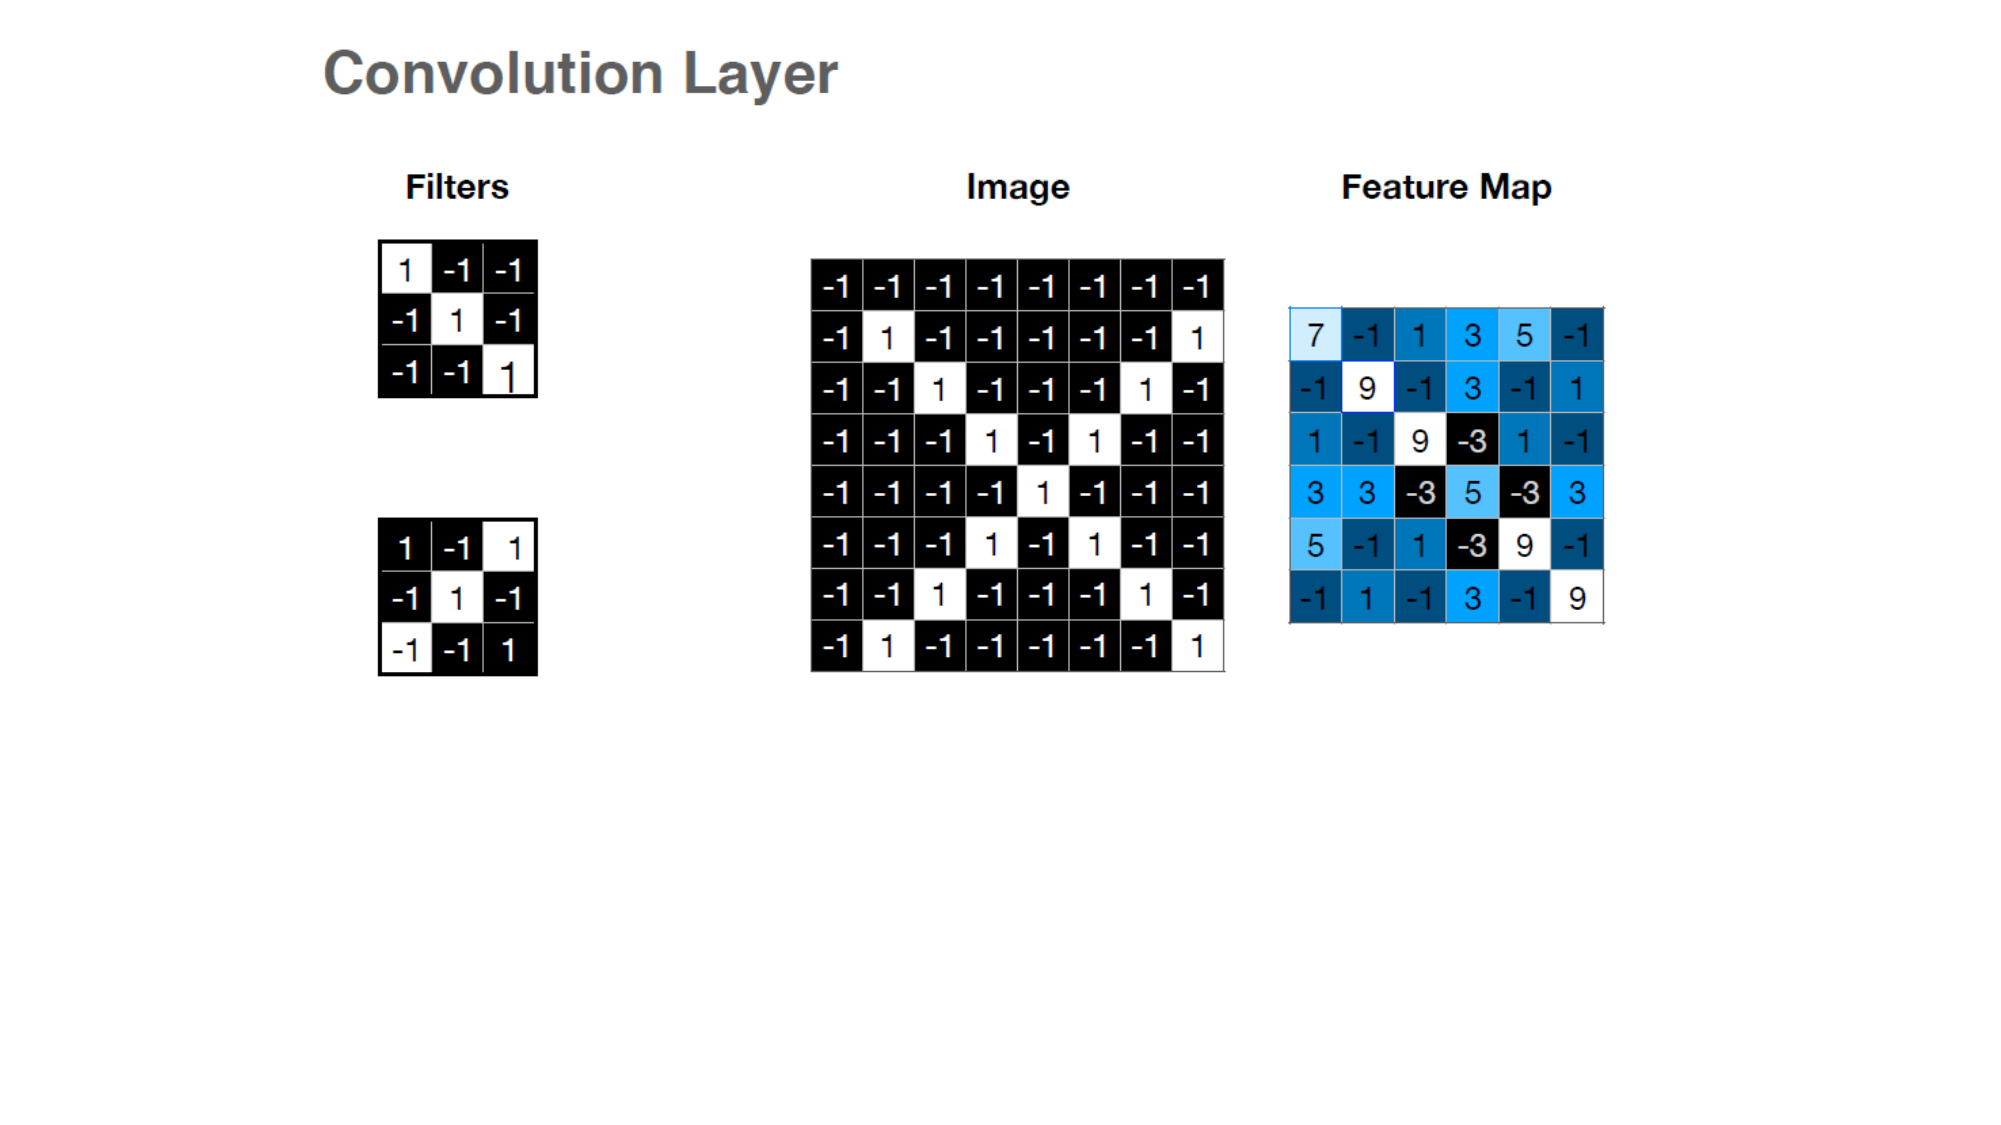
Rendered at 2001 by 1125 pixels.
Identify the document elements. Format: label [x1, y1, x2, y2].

picture [256, 5, 1744, 1120]
